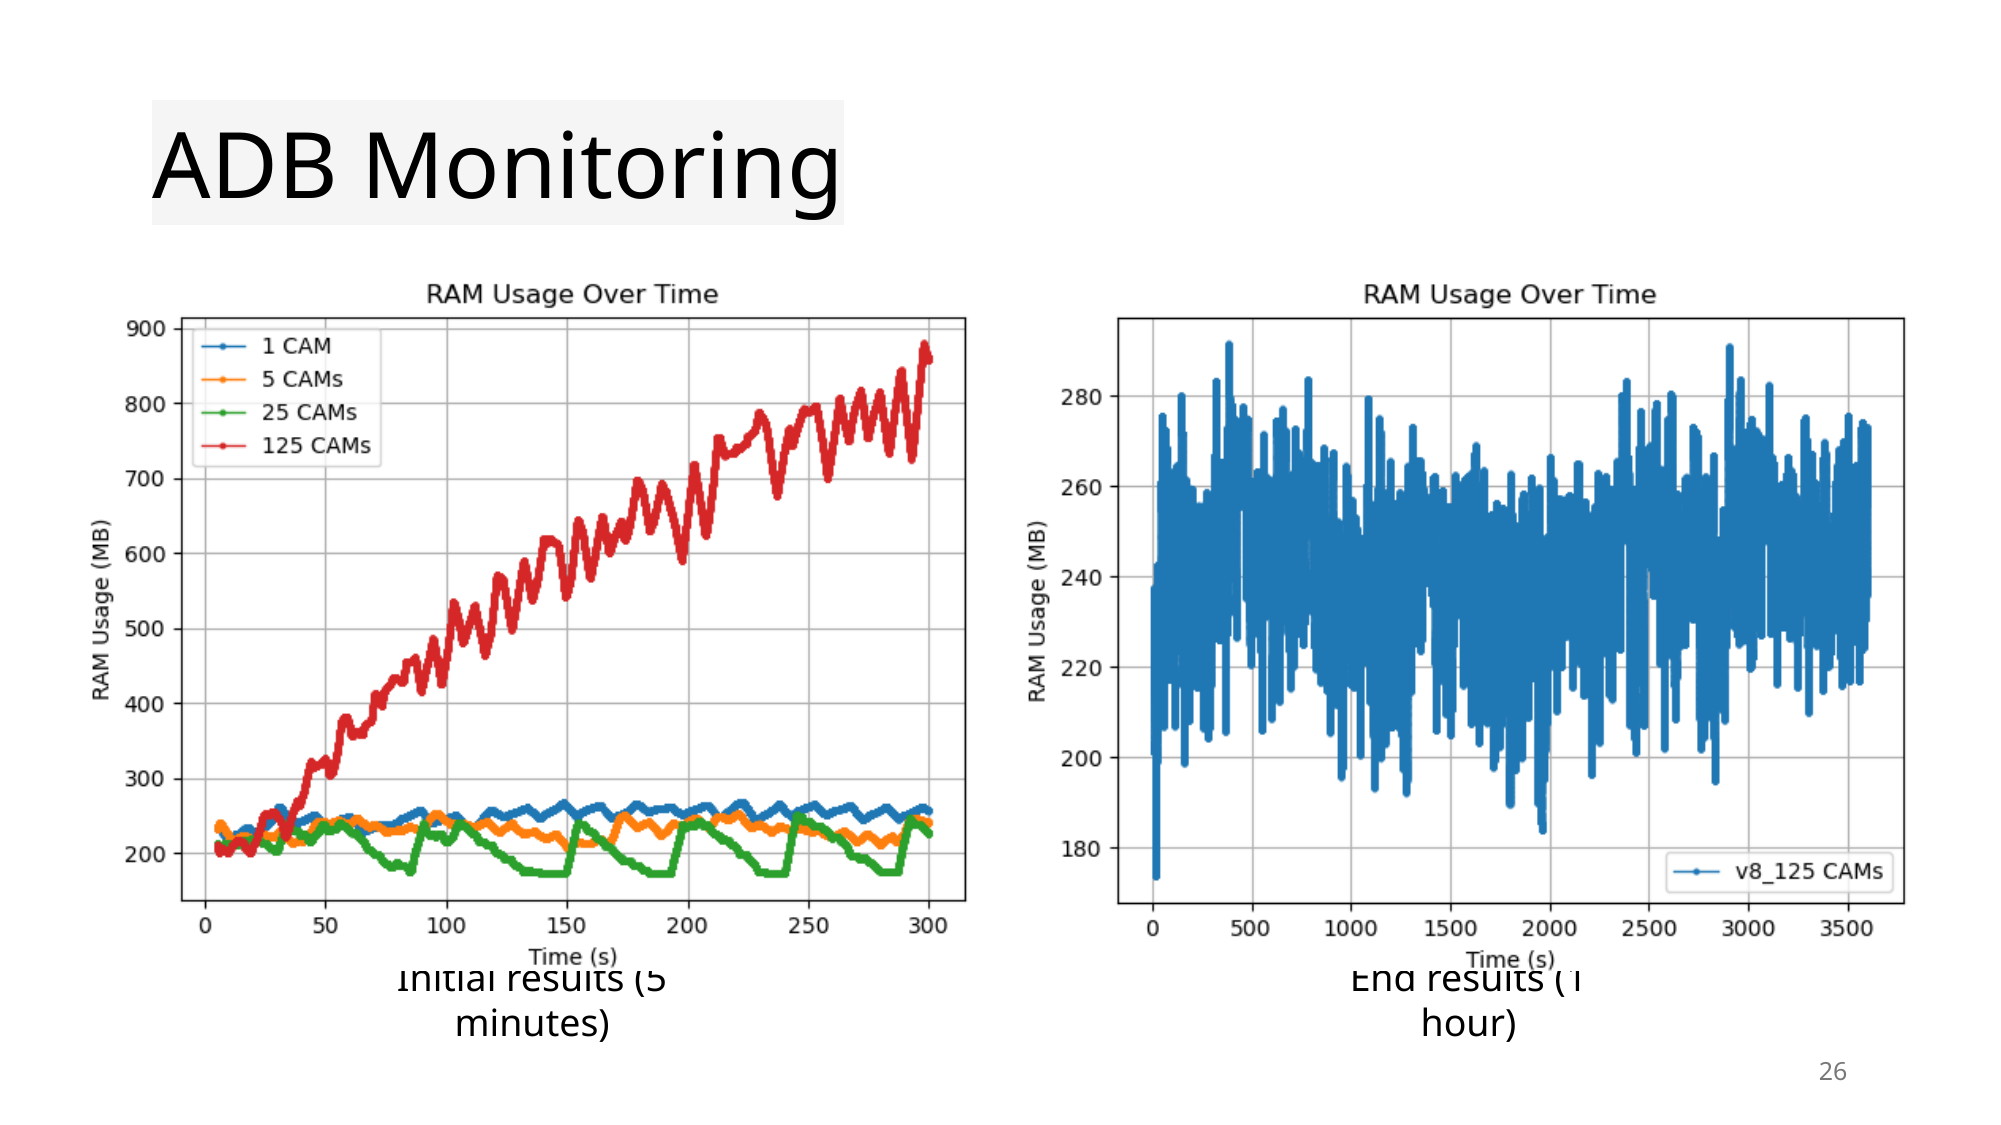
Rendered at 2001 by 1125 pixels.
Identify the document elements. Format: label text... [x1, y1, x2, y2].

title ADB Monitoring [137, 59, 1863, 278]
text_box Initial results (5 minutes) [307, 971, 758, 1052]
text_box End results (1 hour) [1294, 971, 1644, 1052]
picture [1018, 276, 1919, 971]
slide_number 26 [1412, 1042, 1863, 1103]
picture [82, 276, 982, 971]
